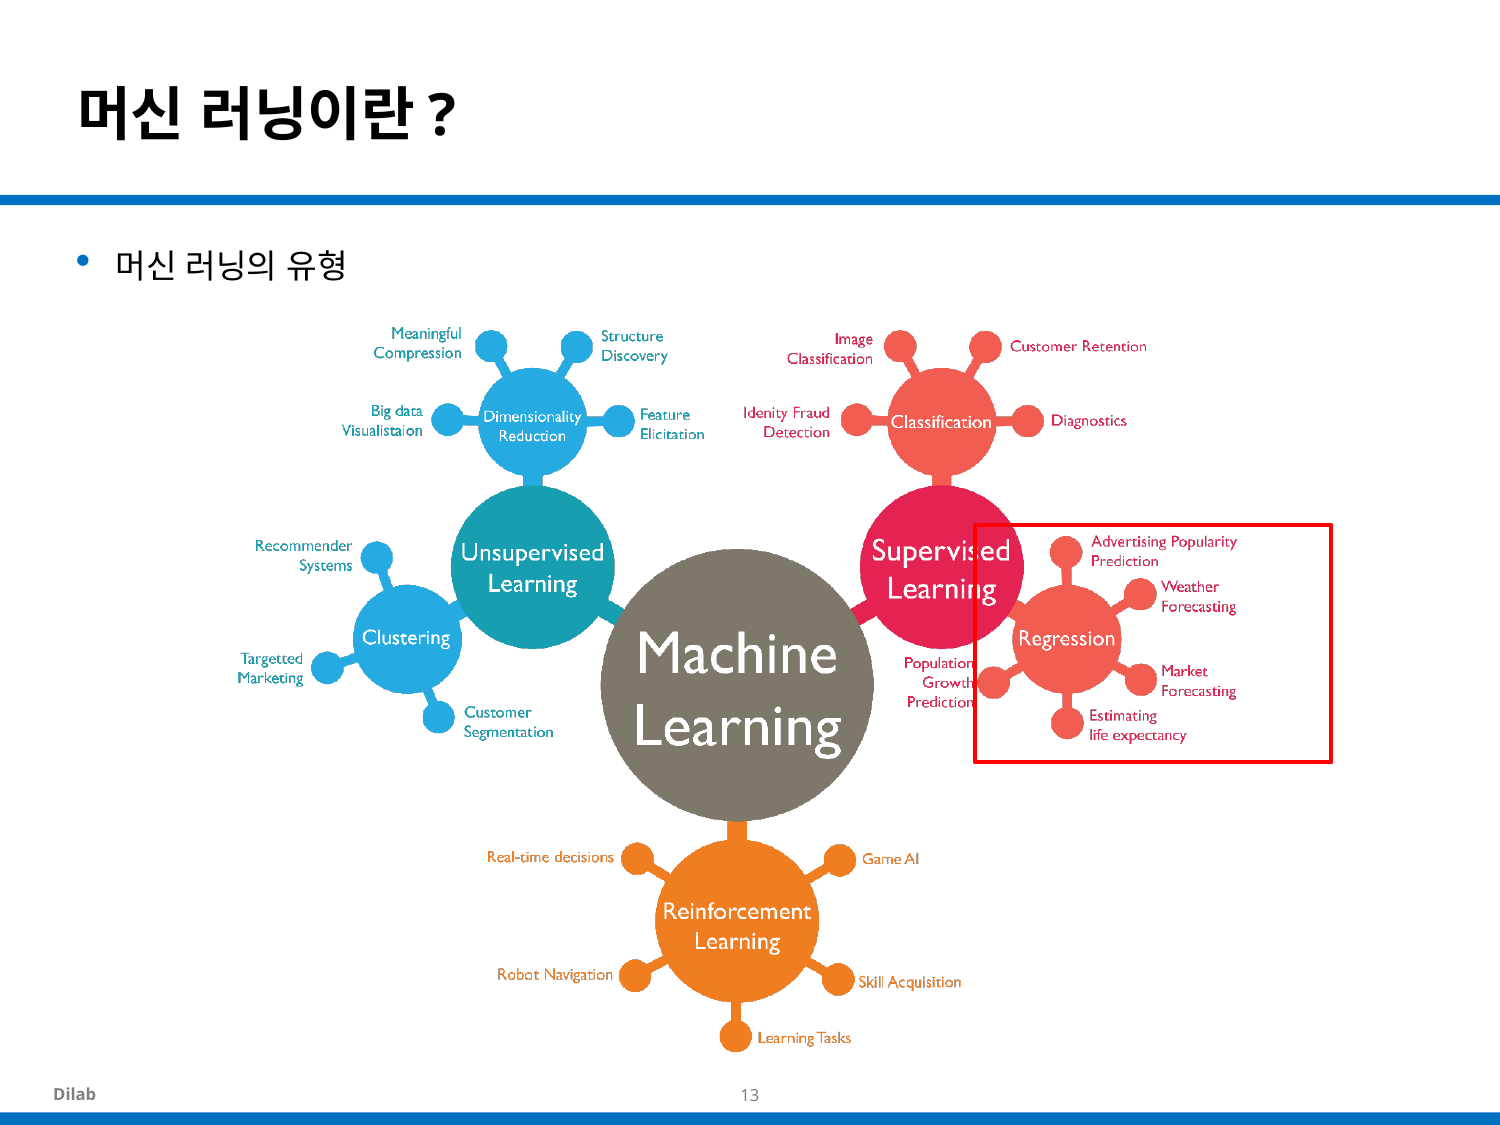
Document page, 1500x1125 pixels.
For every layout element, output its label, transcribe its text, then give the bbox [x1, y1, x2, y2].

picture [224, 279, 1251, 1096]
text_box [1254, 523, 1333, 764]
list 머신 러닝의 유형 [62, 237, 1413, 1075]
title 머신 러닝이란? [62, 62, 1413, 163]
